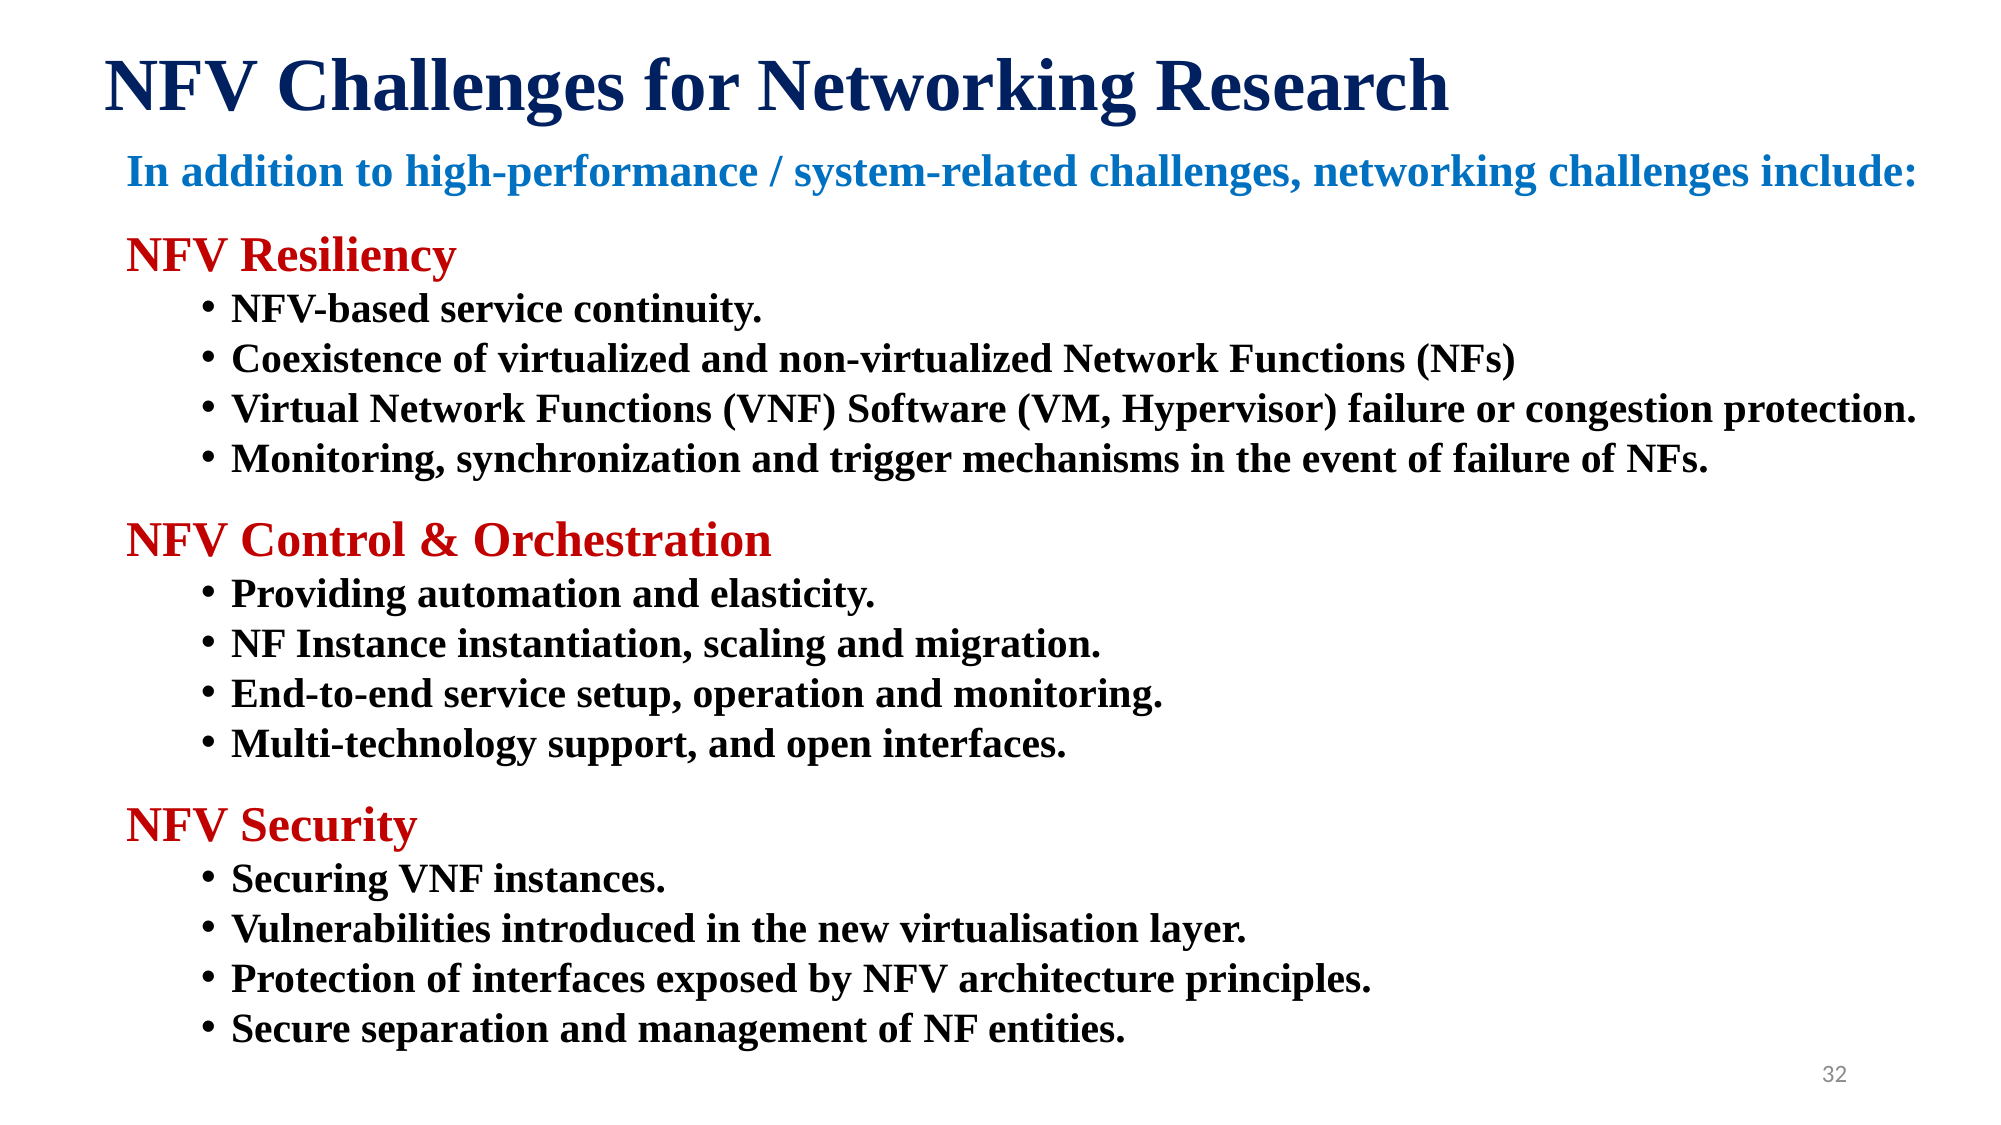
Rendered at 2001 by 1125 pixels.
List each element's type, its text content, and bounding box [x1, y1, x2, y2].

text_box NFV Challenges for Networking Research [89, 27, 1911, 133]
text_box In addition to high-performance / system-related challenges, networking challenges include: NFV Resiliency NFV-based service continuity. Coexistence of virtualized and non-virtualized Network Functions (NFs) Virtual Network Functions (VNF) Software (VM, Hypervisor) failure or congestion protection. Monitoring, synchronization and trigger mechanisms in the event of failure of NFs. NFV Control & Orchestration Providing automation and elasticity. NF Instance instantiation, scaling and migration. End-to-end service setup, operation and monitoring. Multi-technology support, and open interfaces. NFV Security Securing VNF instances. Vulnerabilities introduced in the new virtualisation layer. Protection of interfaces exposed by NFV architecture principles. Secure separation and management of NF entities. [111, 133, 1988, 1059]
slide_number 32 [1412, 1042, 1863, 1103]
